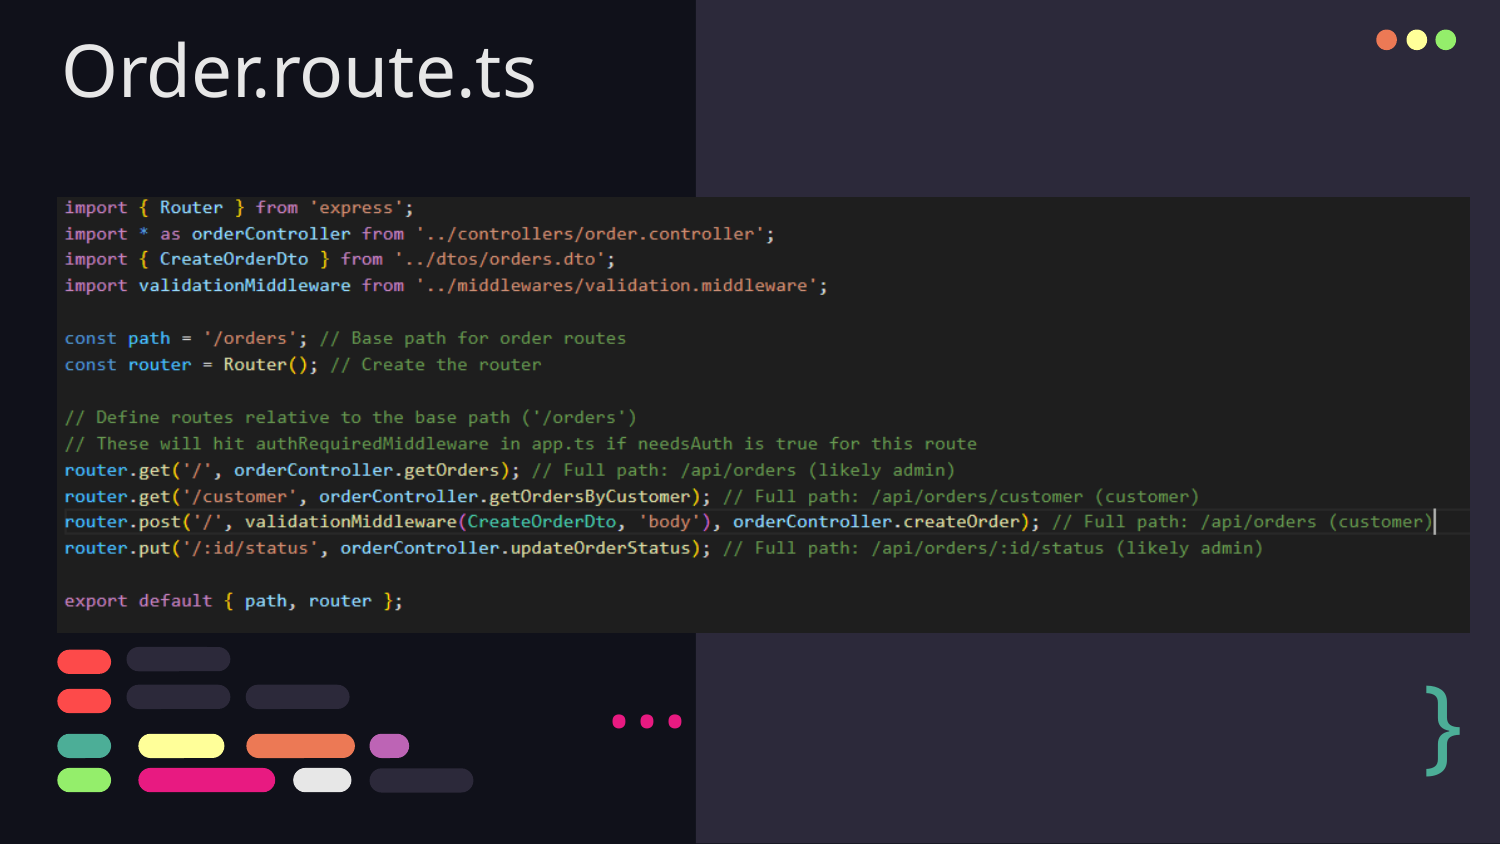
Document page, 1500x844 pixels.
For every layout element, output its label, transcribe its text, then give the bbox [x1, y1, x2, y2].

title Order.route.ts [46, 29, 930, 128]
text_box ... [478, 673, 705, 764]
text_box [57, 646, 474, 793]
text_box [1376, 29, 1457, 51]
picture [57, 197, 1470, 633]
text_box } [1408, 656, 1494, 781]
